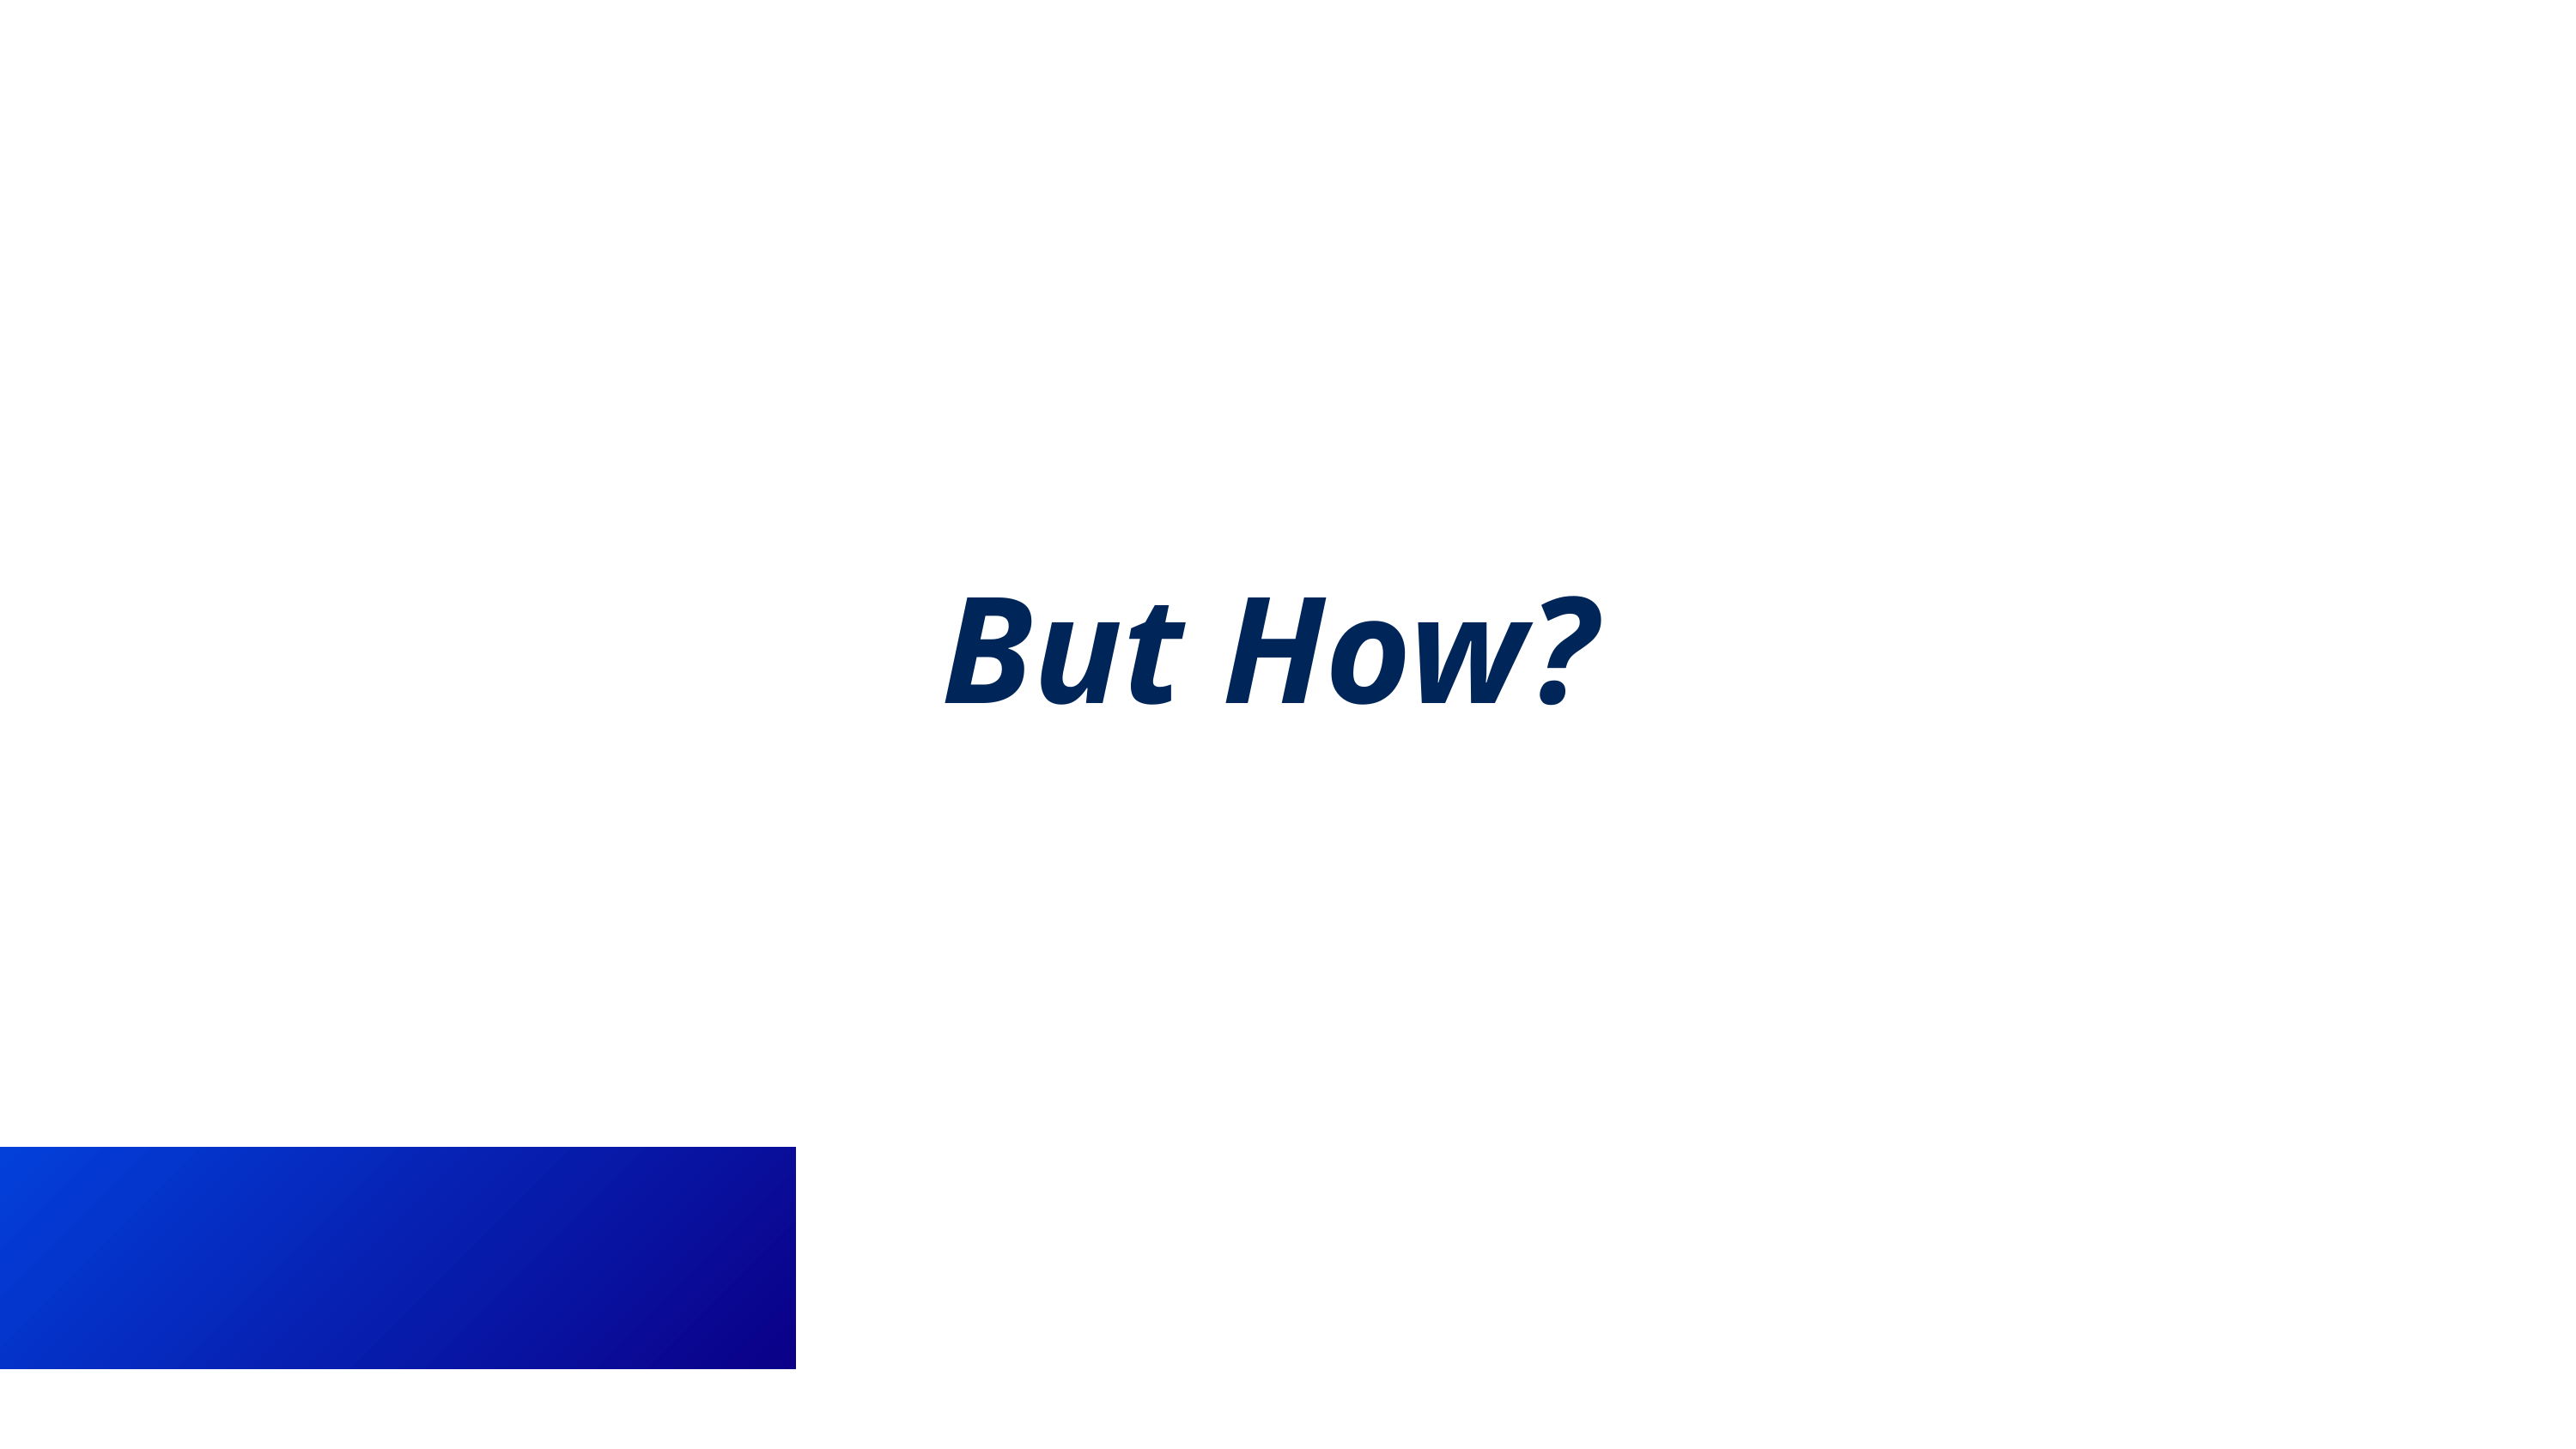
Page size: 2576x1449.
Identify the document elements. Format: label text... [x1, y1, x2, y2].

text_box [0, 1147, 797, 1369]
text_box But How? [941, 525, 1635, 733]
